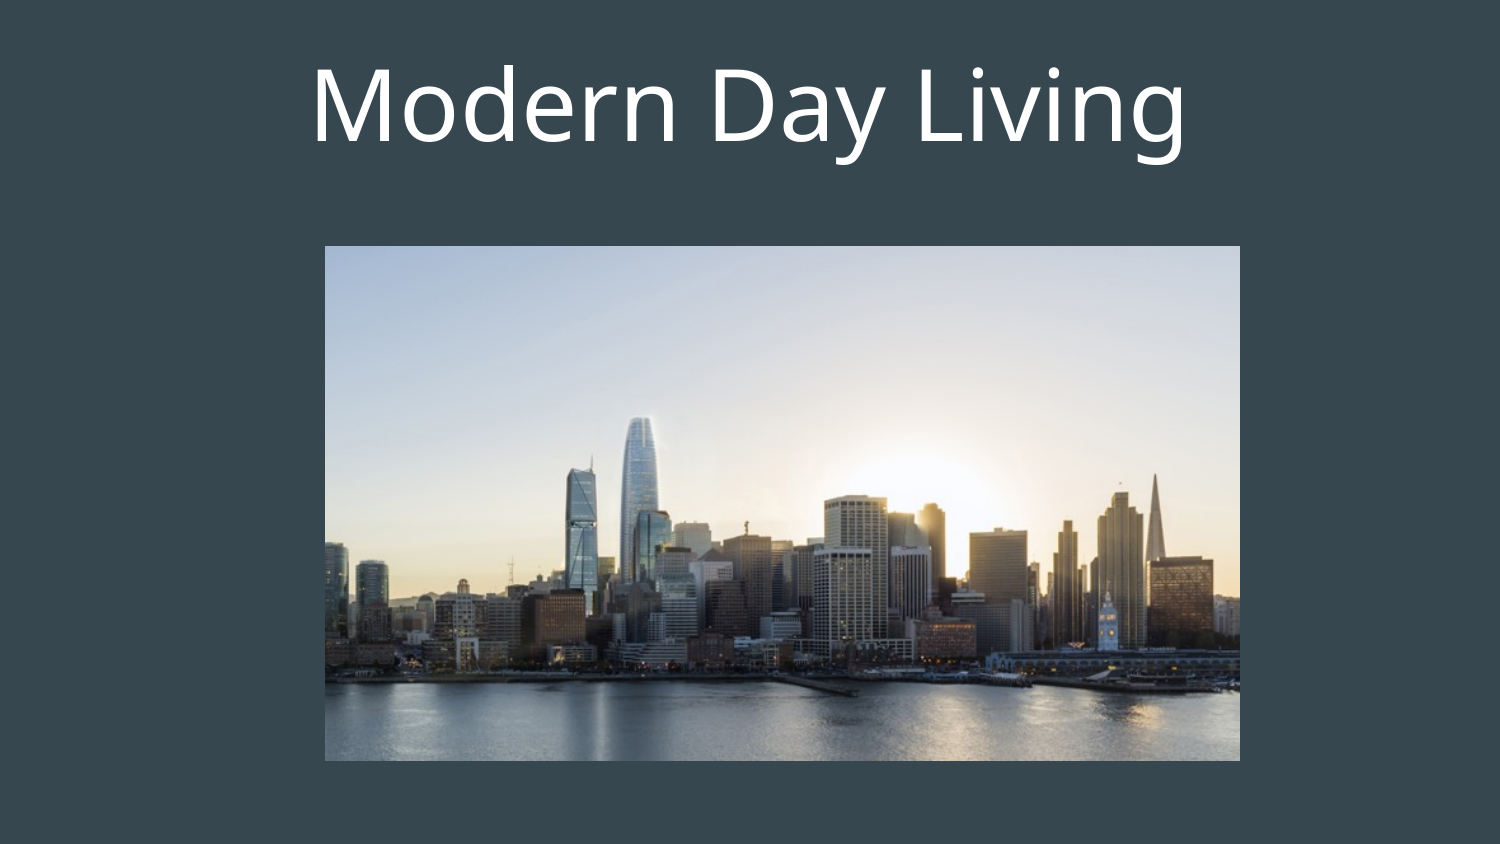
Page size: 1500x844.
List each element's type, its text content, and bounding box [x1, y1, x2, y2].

title Modern Day Living [110, 21, 1390, 177]
picture [325, 246, 1240, 762]
